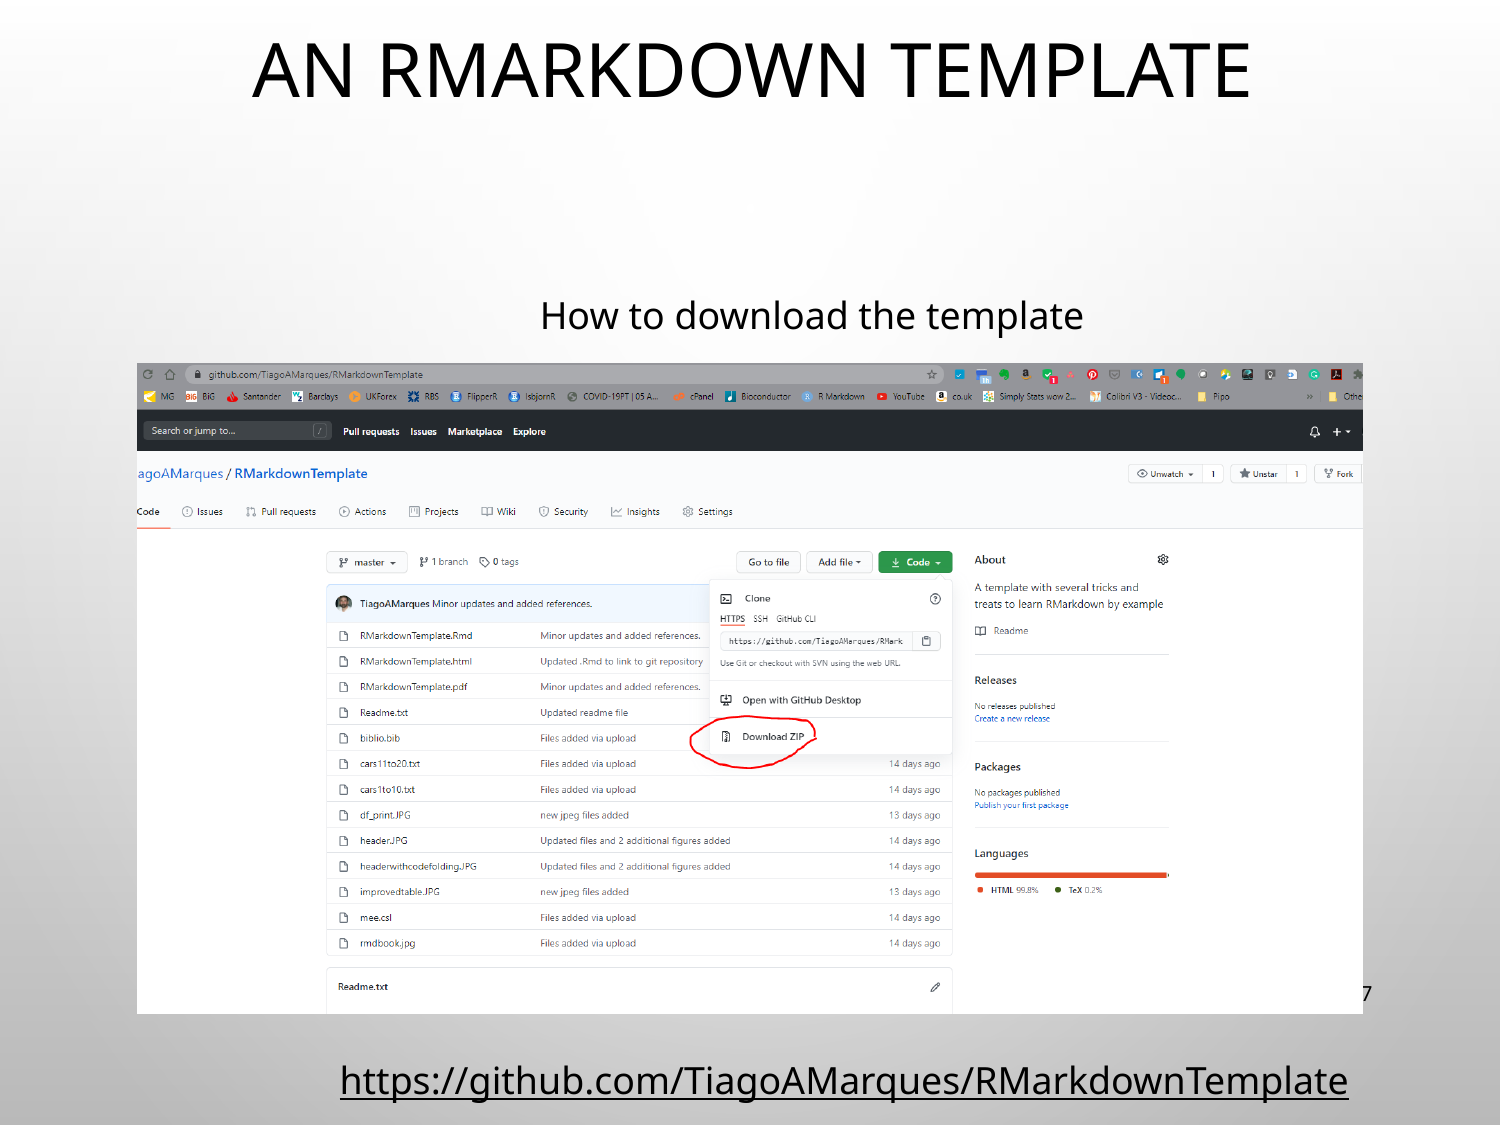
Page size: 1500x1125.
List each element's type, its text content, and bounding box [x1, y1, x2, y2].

text_box https://github.com/TiagoAMarques/RMarkdownTemplate [324, 1049, 1450, 1116]
slide_number 27 [1293, 965, 1388, 1025]
title AN RMARKDOWN TEMPLATE [125, 24, 1401, 211]
text_box How to download the template [524, 284, 1275, 345]
picture [0, 0, 1500, 1125]
